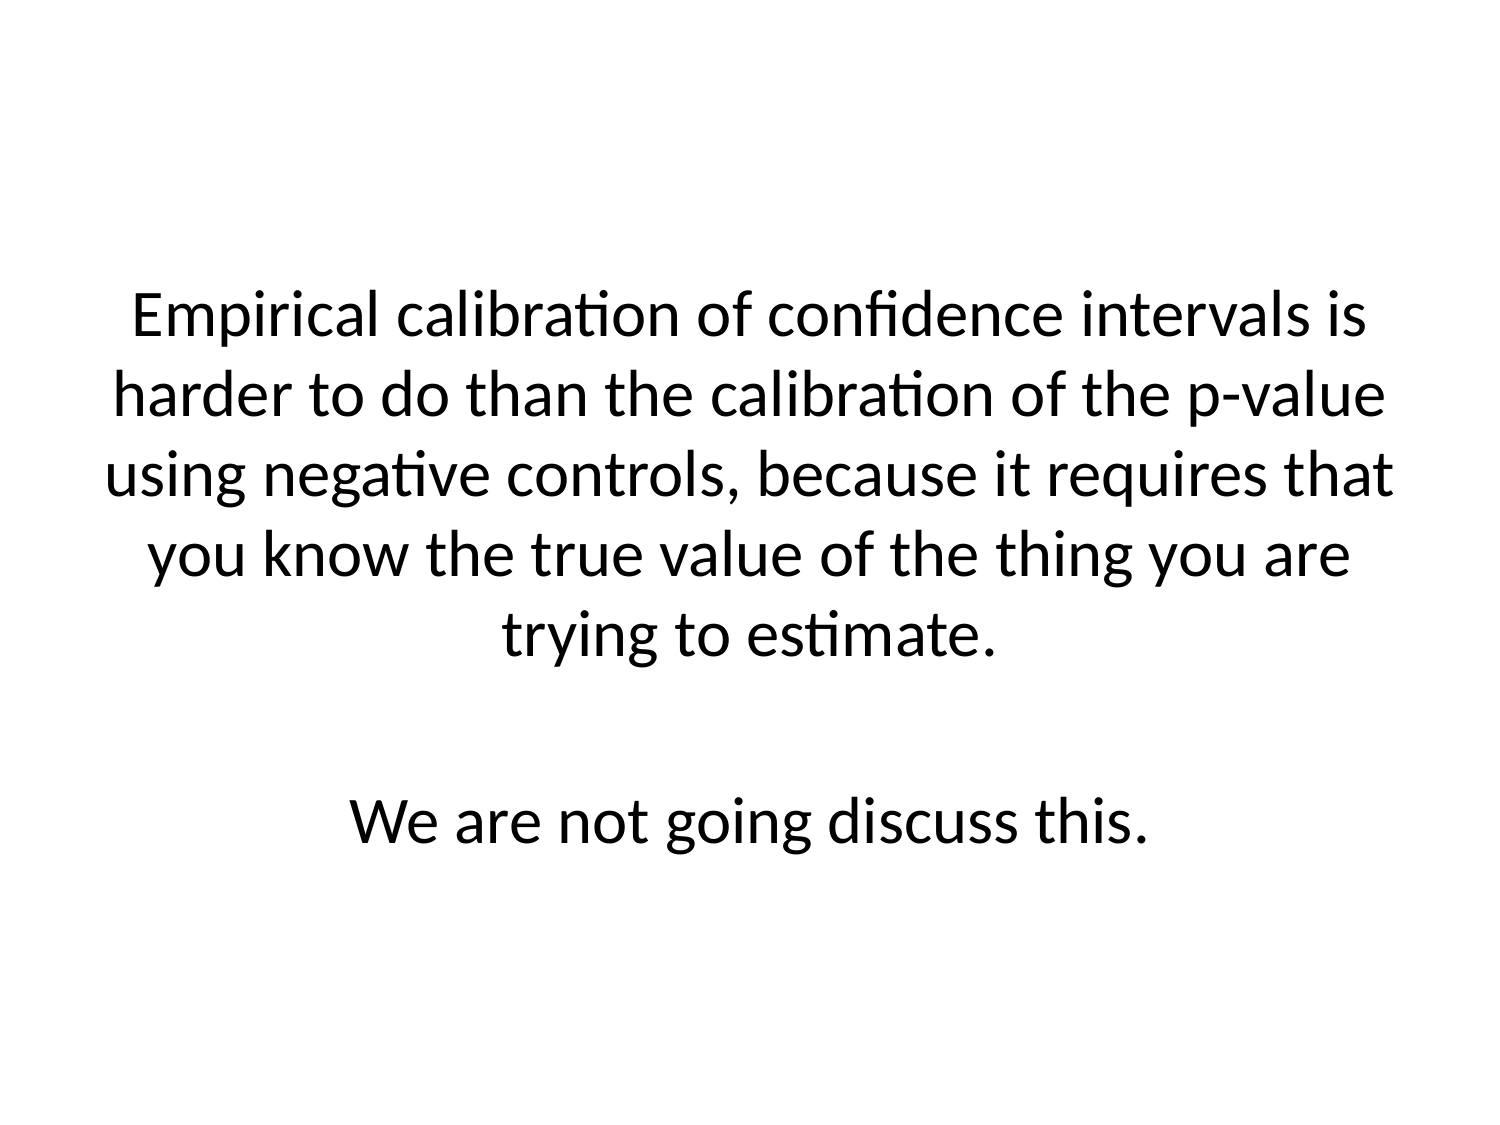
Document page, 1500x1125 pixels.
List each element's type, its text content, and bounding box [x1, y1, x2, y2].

list Empirical calibration of confidence intervals is harder to do than the calibration of the p-value using negative controls, because it requires that you know the true value of the thing you are trying to estimate. We are not going discuss this. [75, 262, 1425, 893]
